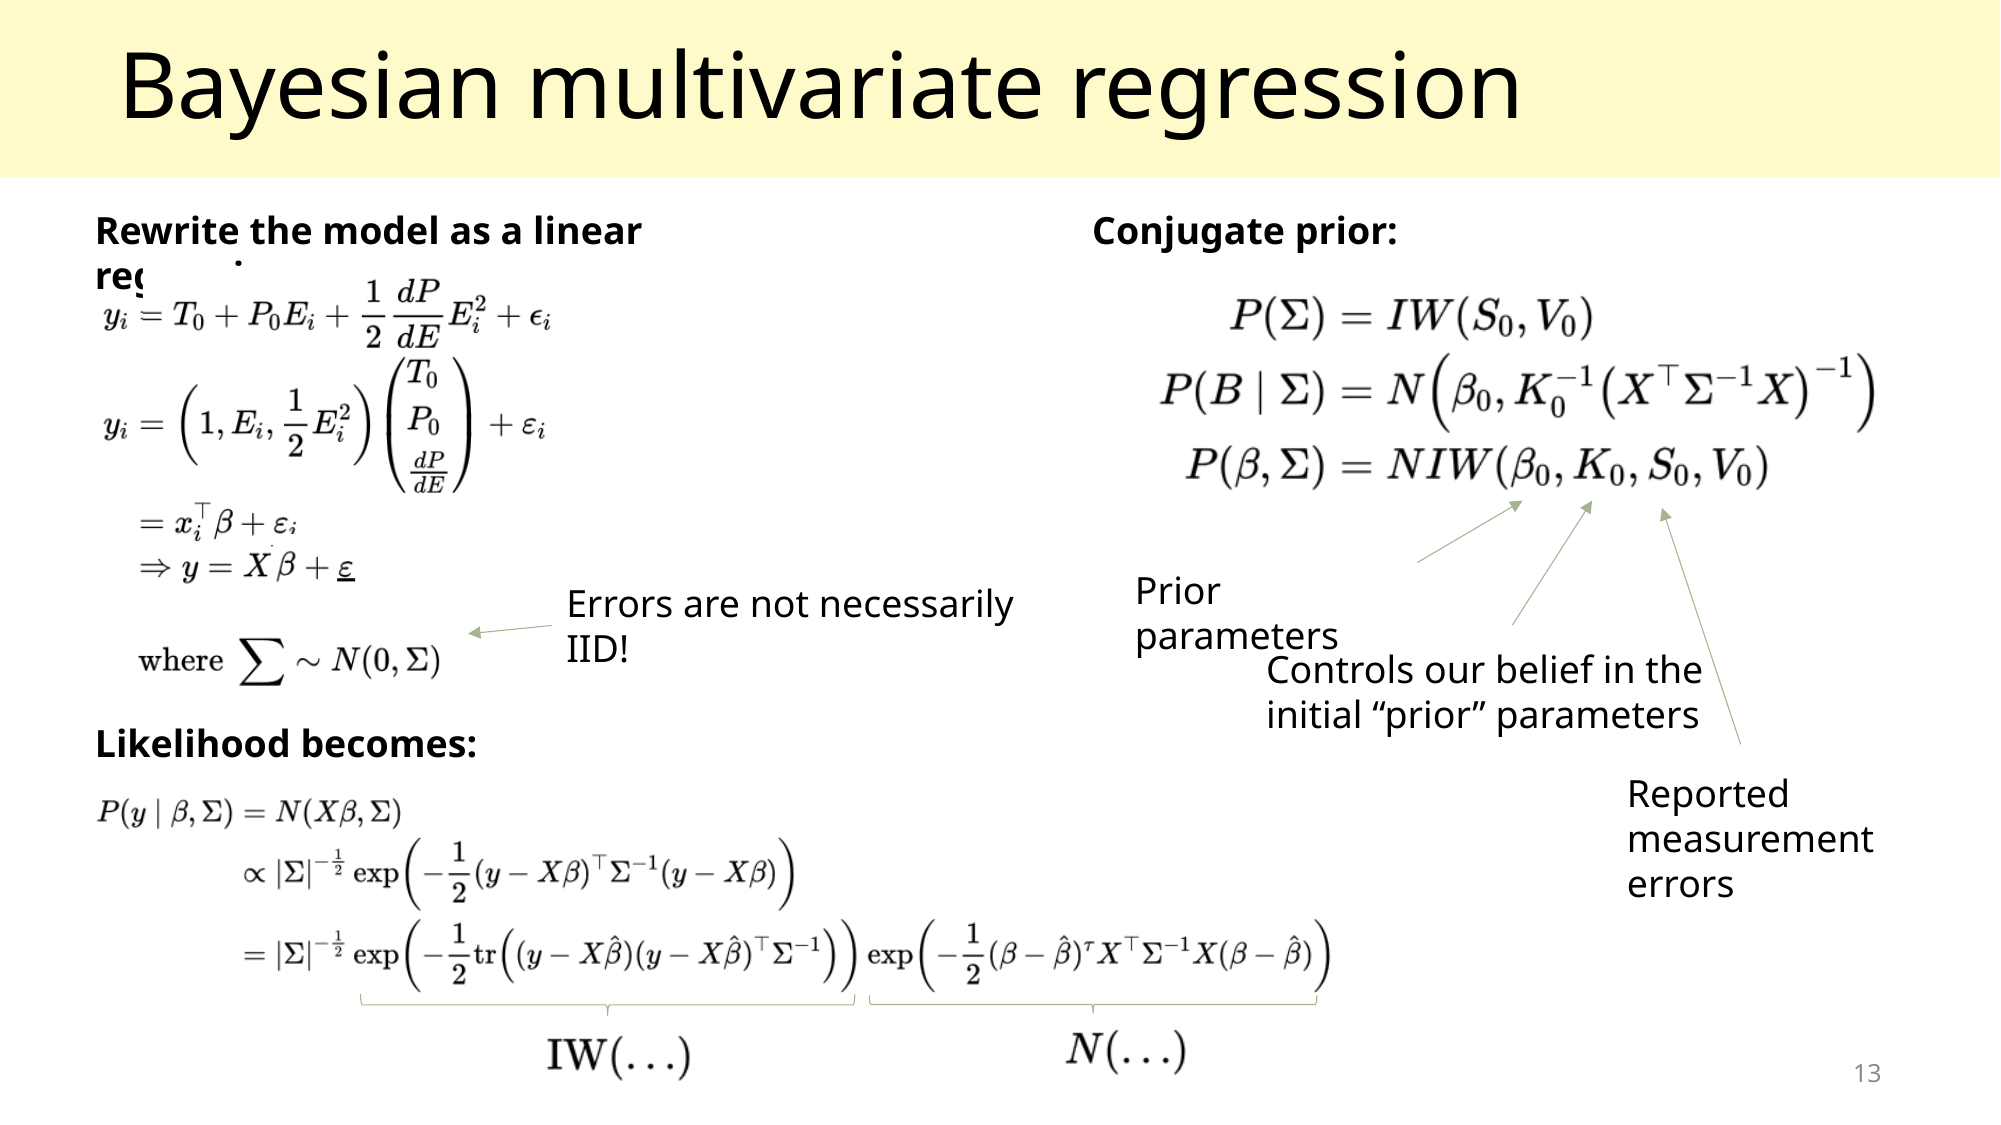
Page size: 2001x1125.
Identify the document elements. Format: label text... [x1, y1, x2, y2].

picture [1093, 284, 1899, 518]
text_box Errors are not necessarily IID! [552, 573, 1041, 678]
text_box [1662, 507, 1741, 745]
slide_number 13 [1446, 1044, 1897, 1105]
text_box Likelihood becomes: [80, 712, 819, 771]
picture [533, 1021, 695, 1091]
text_box Rewrite the model as a linear regression: [80, 199, 819, 305]
text_box Prior parameters [1120, 559, 1418, 665]
text_box Conjugate prior: [1077, 199, 1816, 260]
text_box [1512, 500, 1593, 626]
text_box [1417, 500, 1523, 563]
text_box Reported measurement errors [1612, 762, 1964, 913]
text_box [468, 603, 552, 634]
picture [1063, 1025, 1199, 1082]
picture [80, 771, 1356, 1019]
picture [271, 534, 297, 591]
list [80, 265, 552, 705]
picture [142, 263, 579, 356]
text_box Controls our belief in the initial “prior” parameters [1251, 638, 1662, 744]
title Bayesian multivariate regression [0, 0, 2000, 177]
